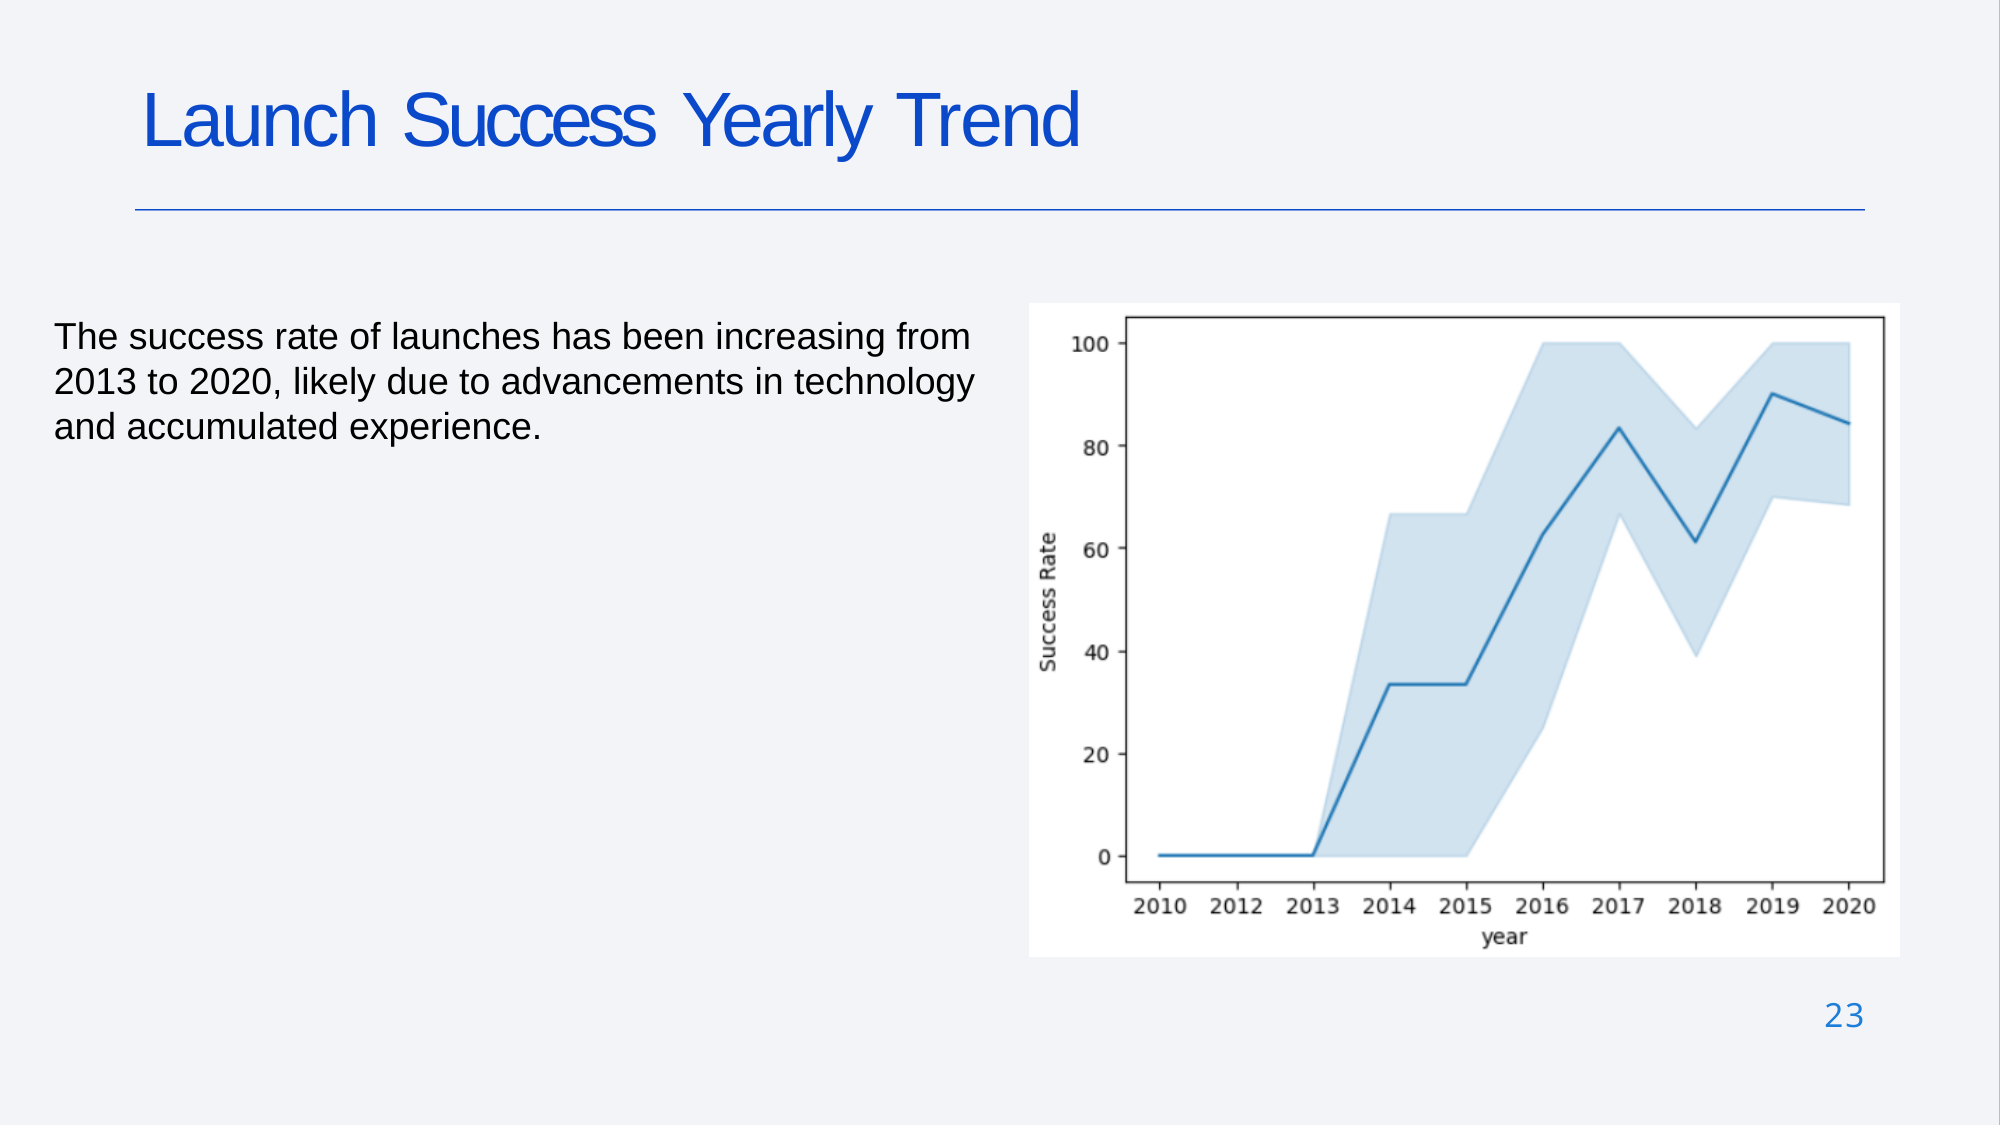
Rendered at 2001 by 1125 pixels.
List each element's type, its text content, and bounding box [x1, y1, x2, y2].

title Launch Success Yearly Trend [139, 67, 1767, 190]
list The success rate of launches has been increasing from 2013 to 2020, likely due to advancements in technology and accumulated experience. [39, 75, 1002, 729]
picture [0, 0, 2000, 1125]
slide_number 23 [1818, 1000, 1873, 1125]
